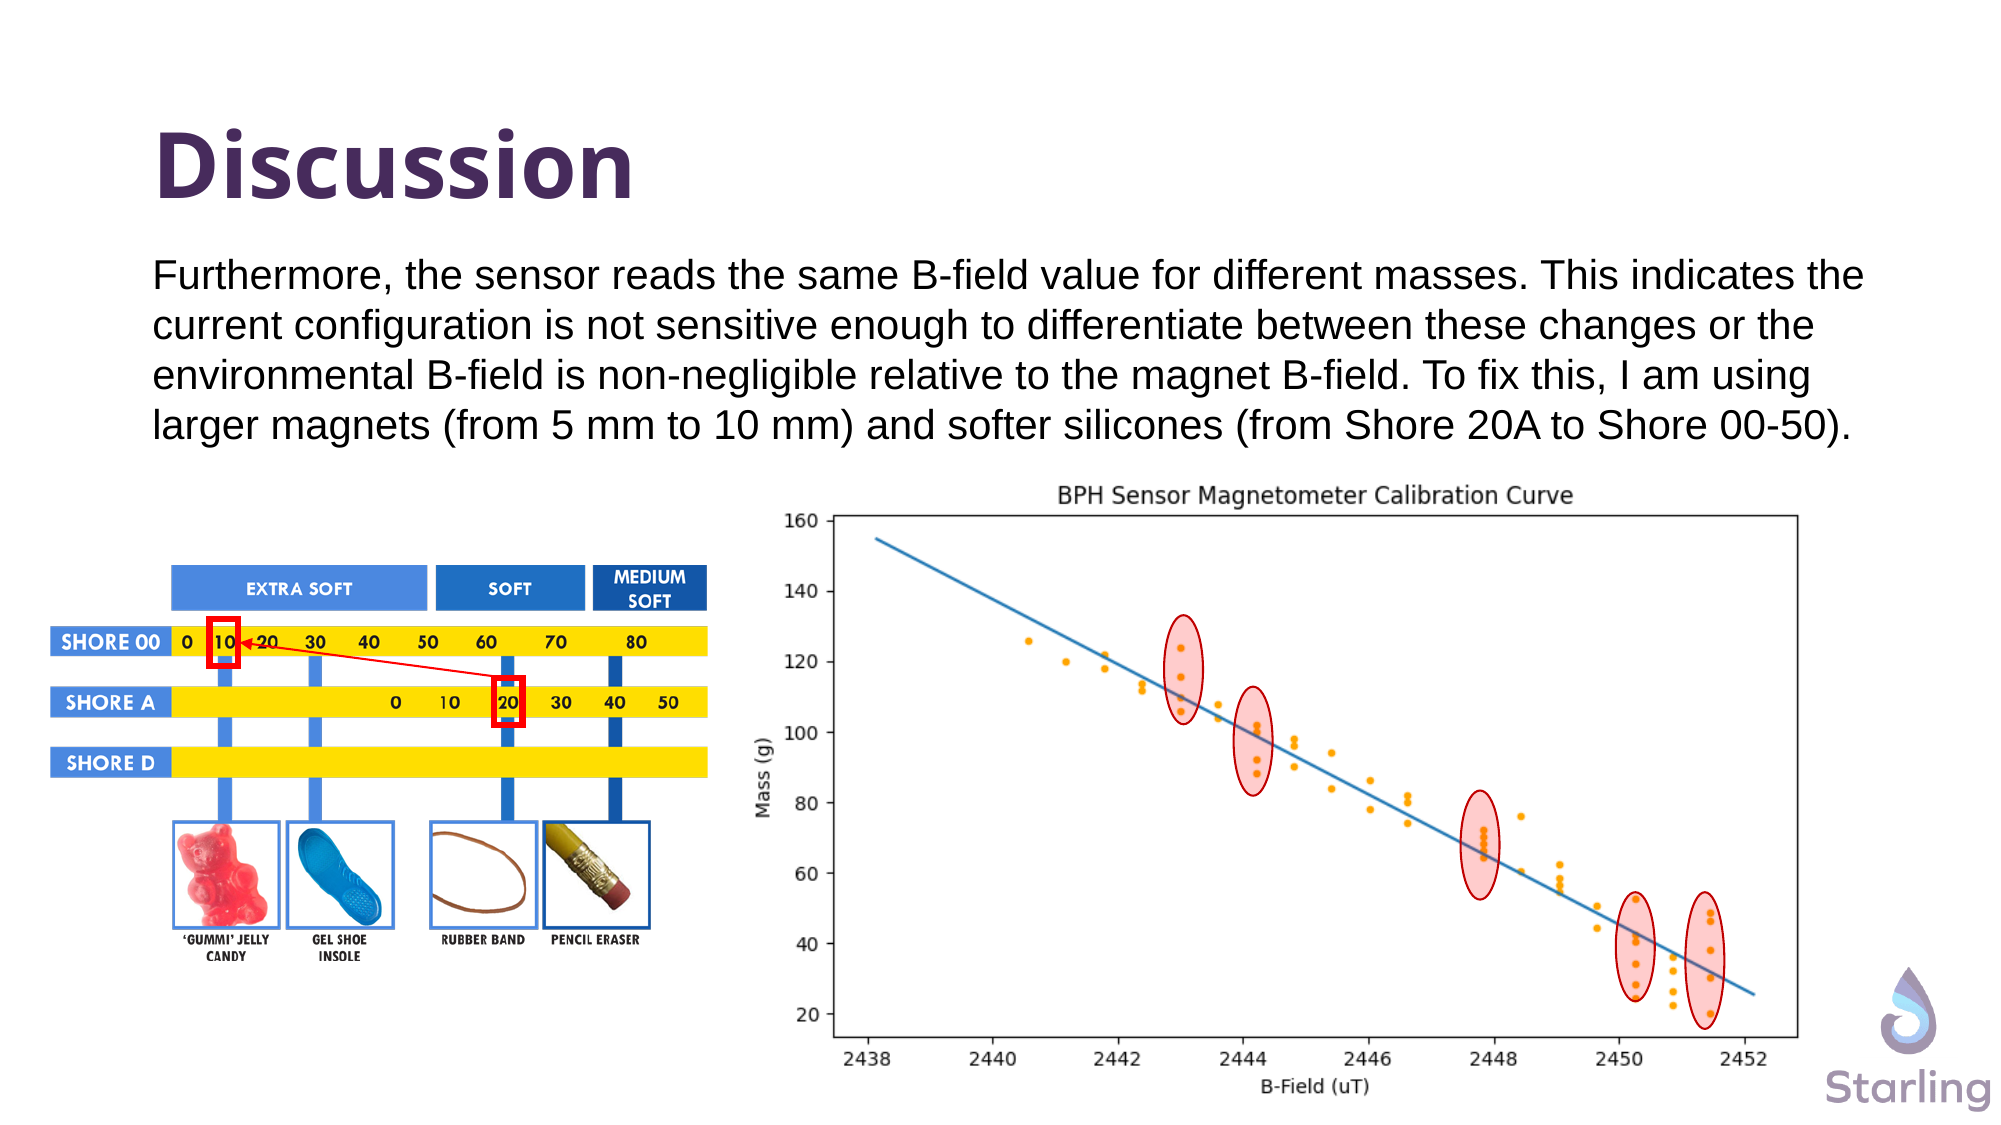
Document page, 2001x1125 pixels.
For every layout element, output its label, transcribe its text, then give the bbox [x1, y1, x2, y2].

text_box Furthermore, the sensor reads the same B-field value for different masses. This indicates the current configuration is not sensitive enough to differentiate between these changes or the environmental B-field is non-negligible relative to the magnet B-field. To fix this, I am using larger magnets (from 5 mm to 10 mm) and softer silicones (from Shore 20A to Shore 00-50). [137, 240, 1907, 456]
picture [742, 472, 1811, 1109]
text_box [50, 565, 725, 961]
title Discussion [137, 59, 1863, 240]
